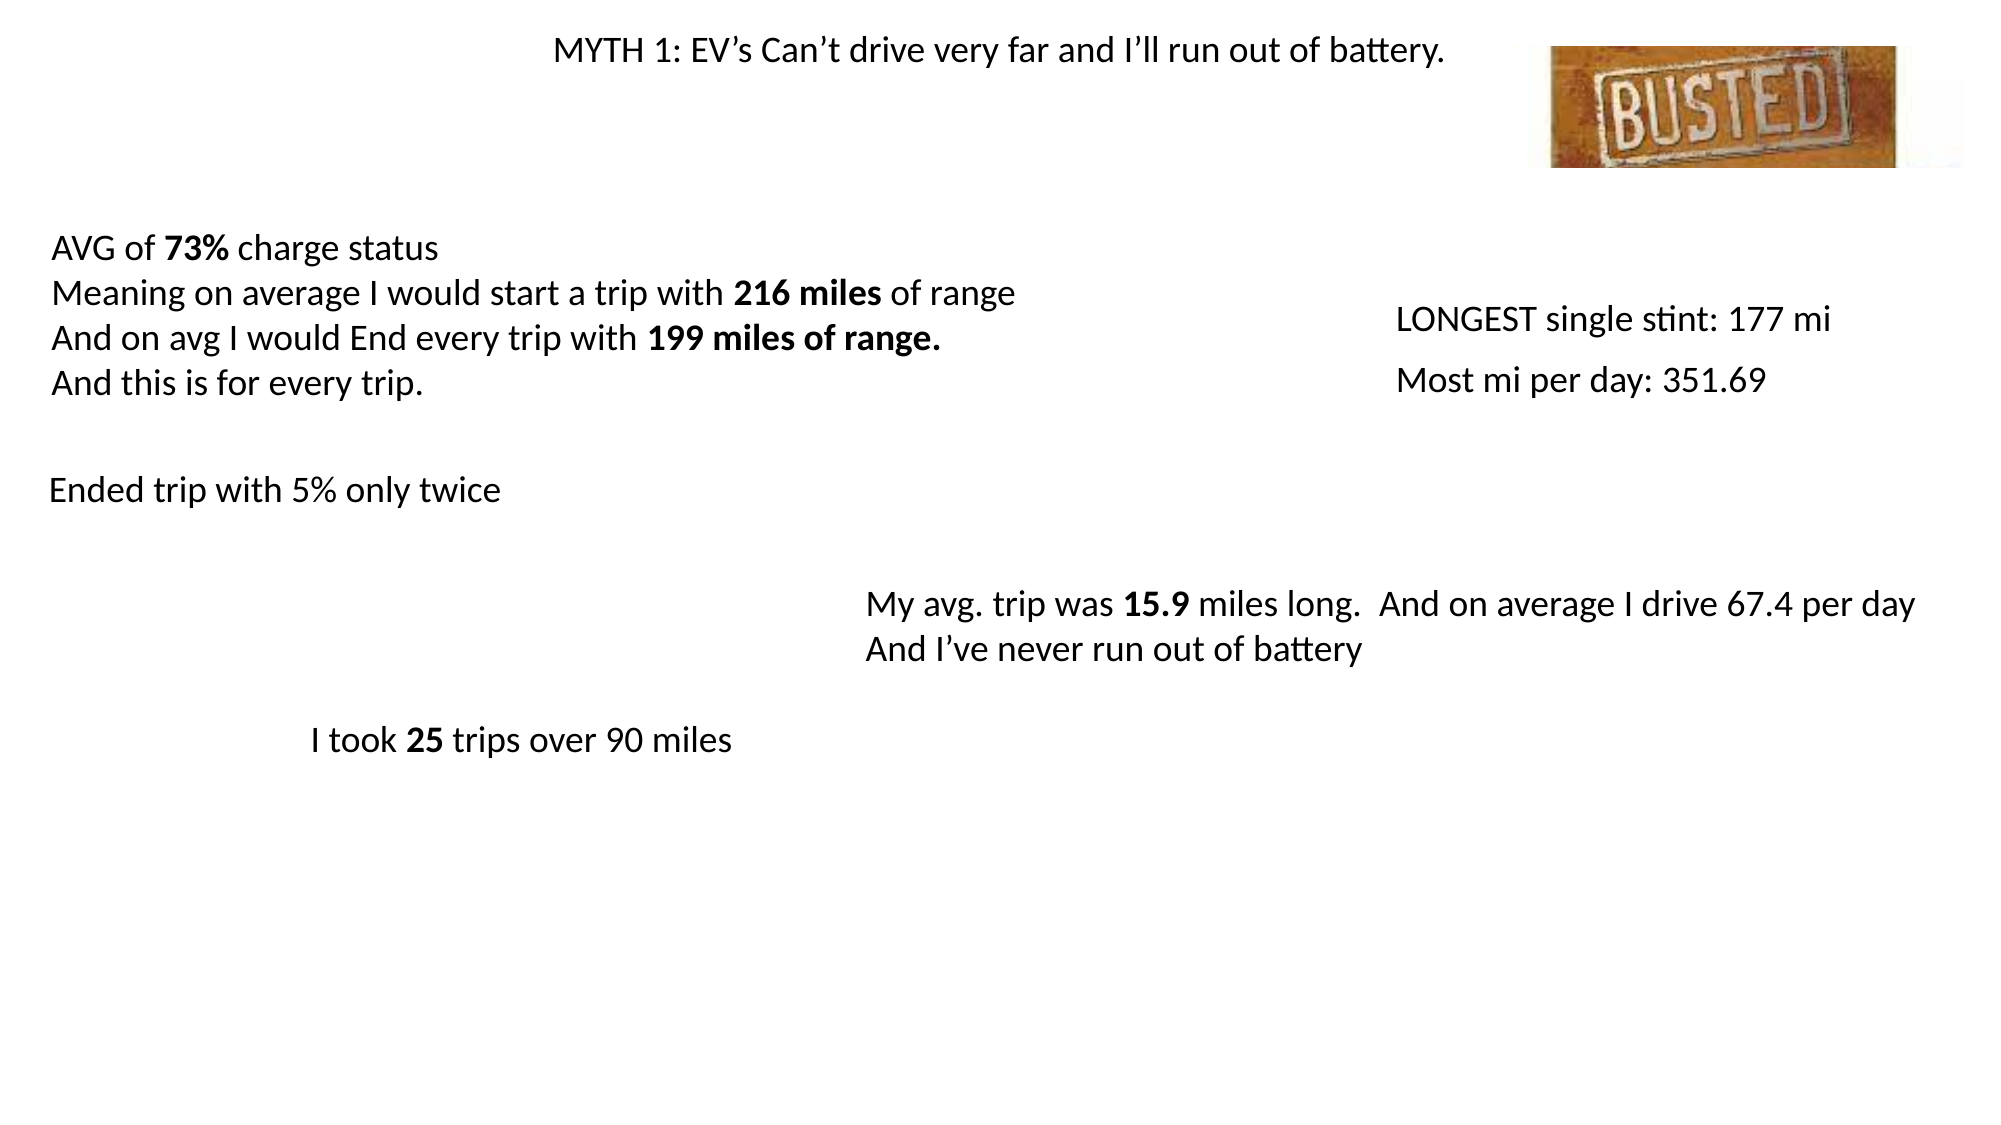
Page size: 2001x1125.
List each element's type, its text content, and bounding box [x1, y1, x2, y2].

picture [1495, 46, 1965, 168]
text_box Most mi per day: 351.69 [1381, 347, 1782, 408]
text_box LONGEST single stint: 177 mi [1381, 286, 1856, 347]
text_box MYTH 1: EV’s Can’t drive very far and I’ll run out of battery. [538, 17, 1462, 78]
text_box I took 25 trips over 90 miles [295, 708, 748, 768]
text_box My avg. trip was 15.9 miles long. And on average I drive 67.4 per day And I’ve never run out of battery [850, 571, 1932, 676]
text_box Ended trip with 5% only twice [34, 457, 517, 518]
text_box AVG of 73% charge status Meaning on average I would start a trip with 216 miles of range And on avg I would End every trip with 199 miles of range. And this is for every trip. [36, 215, 1040, 456]
